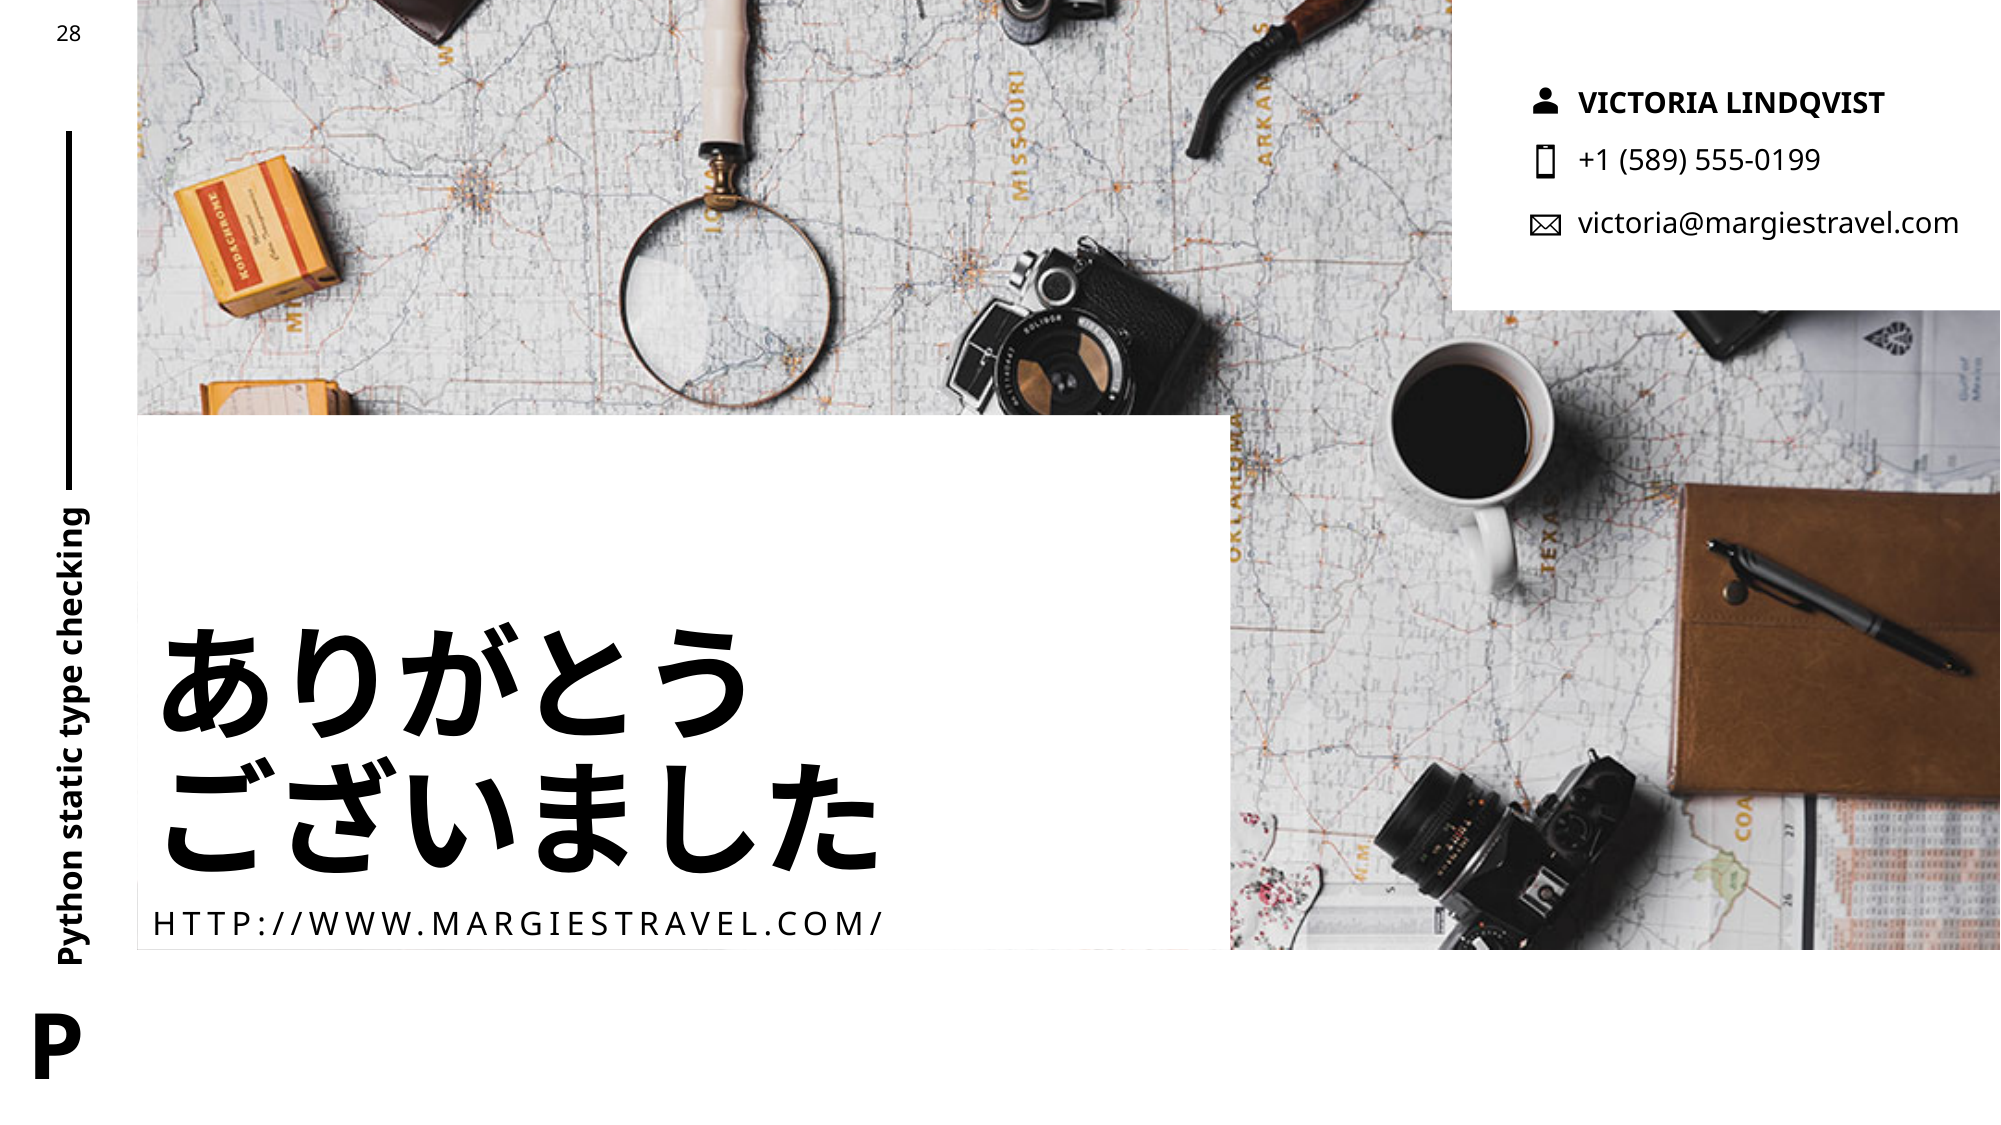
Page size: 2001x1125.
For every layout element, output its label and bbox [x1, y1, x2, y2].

text_box [1527, 82, 1984, 246]
picture [137, 0, 2000, 950]
